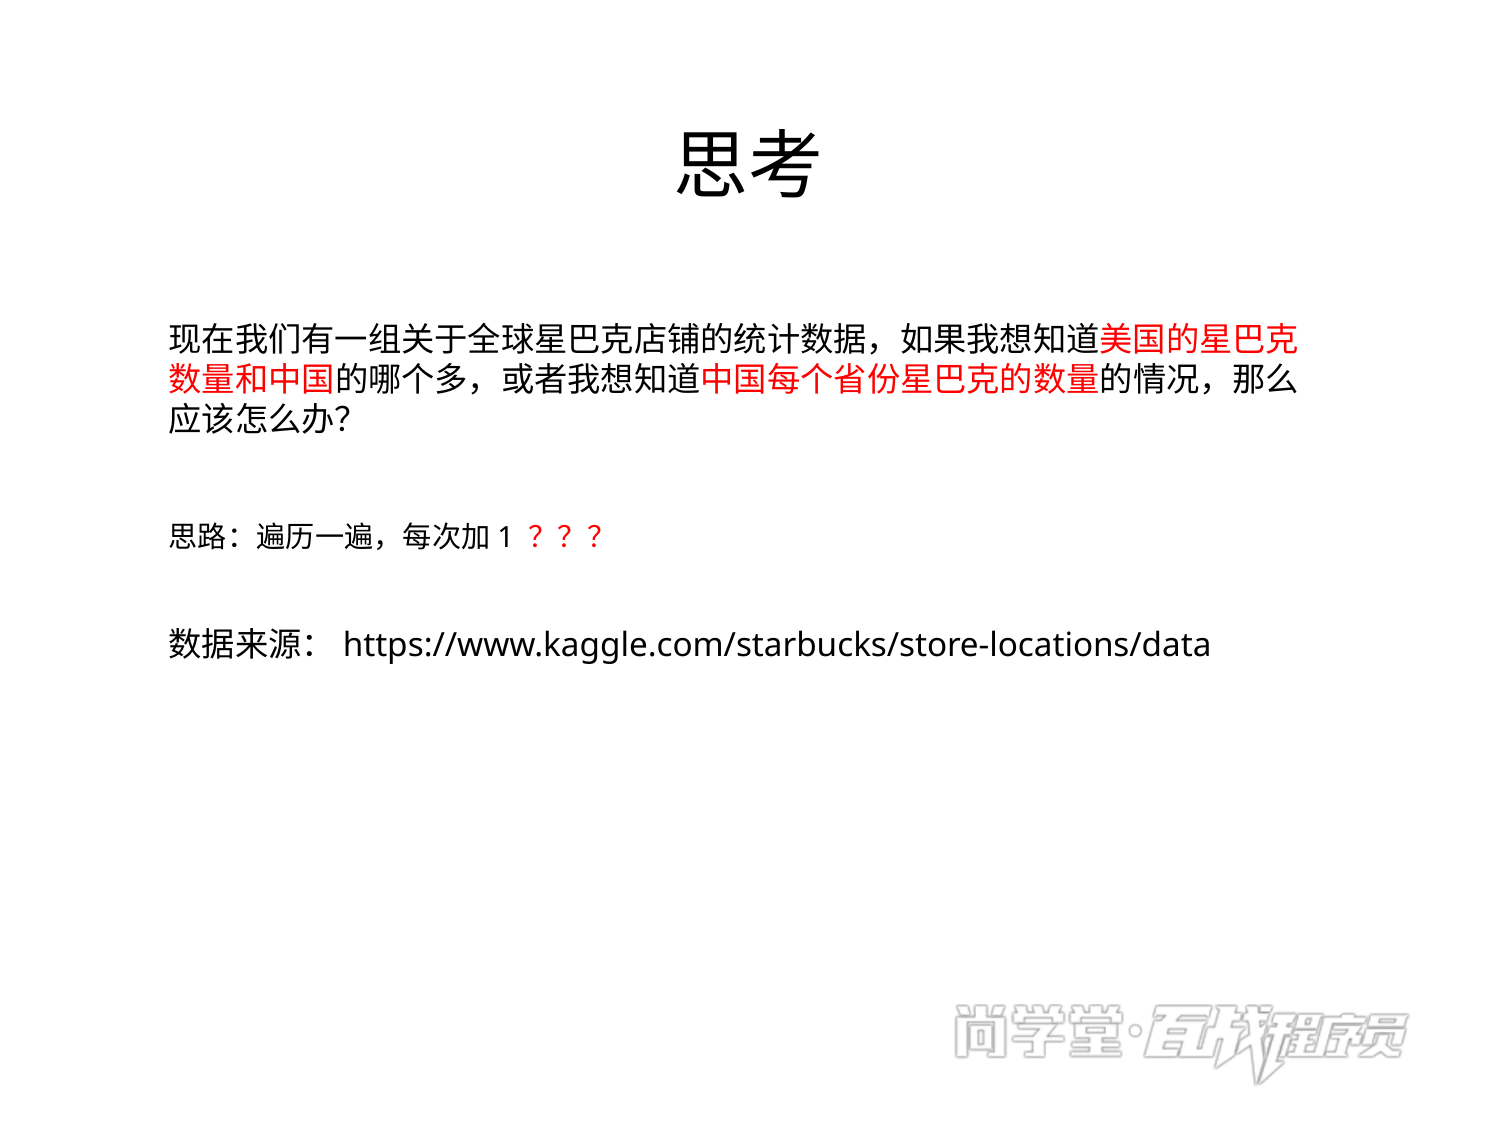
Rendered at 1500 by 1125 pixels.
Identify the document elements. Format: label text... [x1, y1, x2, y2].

text_box 现在我们有一组关于全球星巴克店铺的统计数据，如果我想知道美国的星巴克数量和中国的哪个多，或者我想知道中国每个省份星巴克的数量的情况，那么应该怎么办？ 思路：遍历一遍，每次加1 ？？？ 数据来源：https://www.kaggle.com/starbucks/store-locations/data [154, 310, 1343, 671]
title 思考 [81, 97, 1416, 216]
picture [954, 1004, 1410, 1088]
